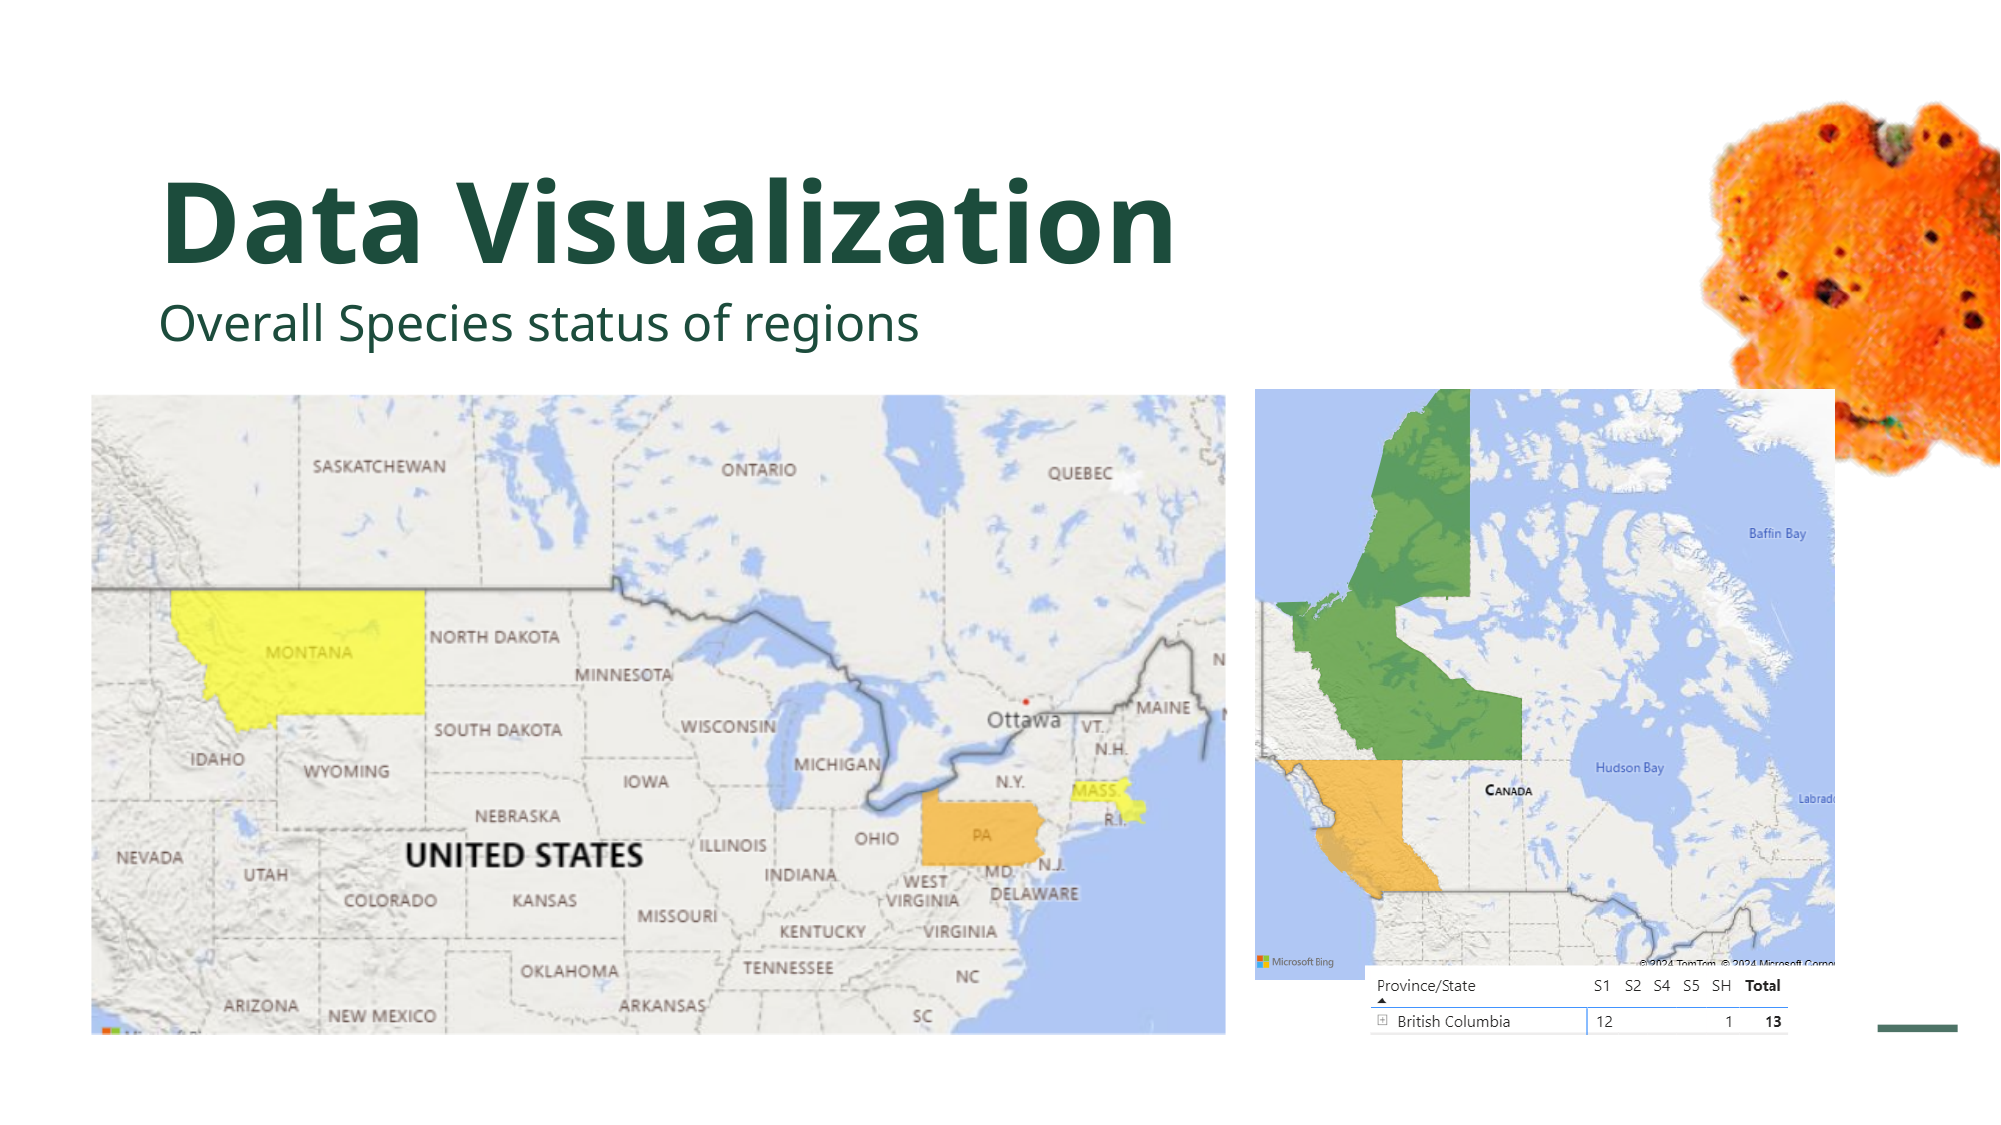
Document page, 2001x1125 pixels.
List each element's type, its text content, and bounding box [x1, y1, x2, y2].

picture [87, 389, 1229, 1035]
title Data Visualization [143, 56, 1229, 296]
picture [1255, 0, 2000, 1035]
list Overall Species status of regions [143, 291, 989, 389]
